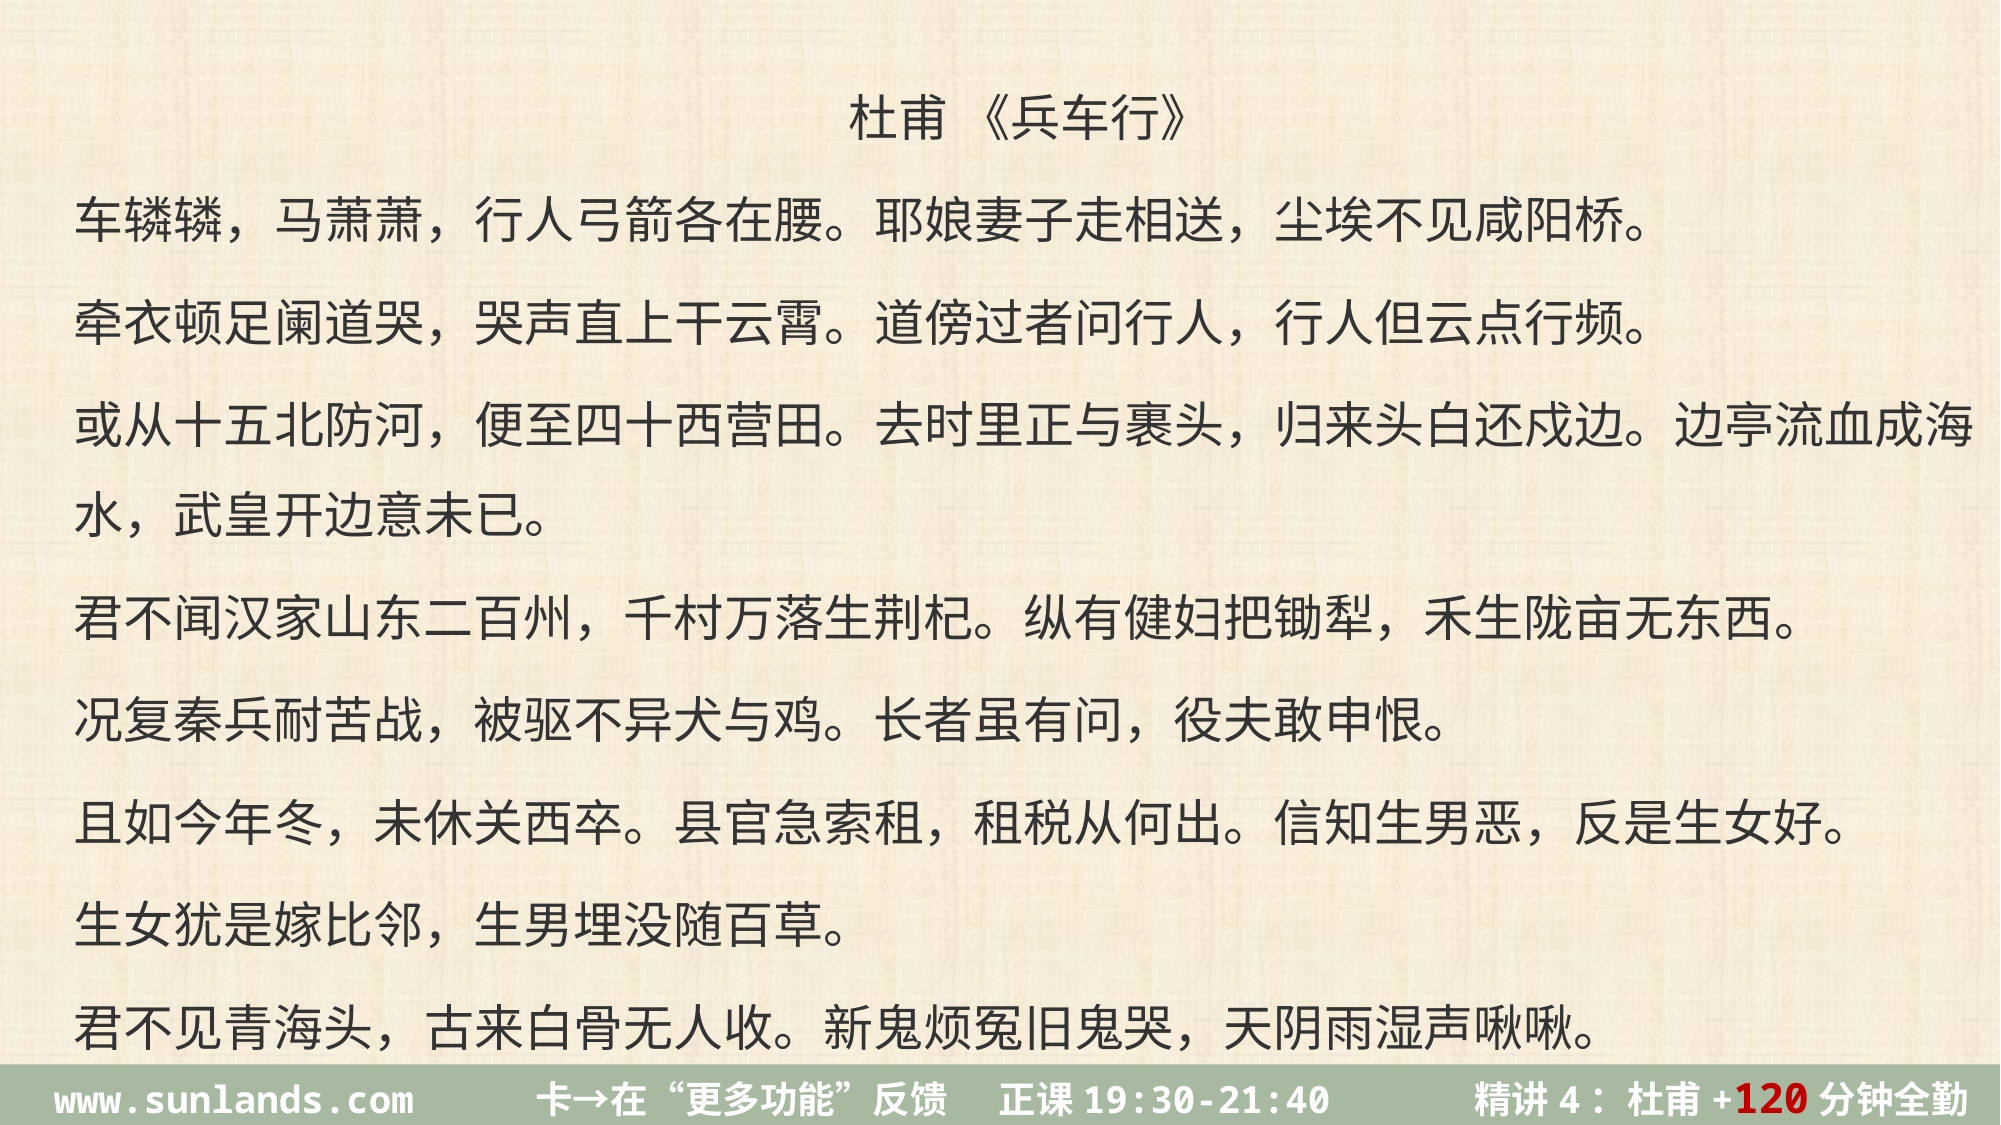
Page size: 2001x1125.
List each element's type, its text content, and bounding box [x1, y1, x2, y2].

text_box 杜甫 《兵车行》 车辚辚，马萧萧，行人弓箭各在腰。耶娘妻子走相送，尘埃不见咸阳桥。 牵衣顿足阑道哭，哭声直上干云霄。道傍过者问行人，行人但云点行频。 或从十五北防河，便至四十西营田。去时里正与裹头，归来头白还戍边。边亭流血成海水，武皇开边意未已。 君不闻汉家山东二百州，千村万落生荆杞。纵有健妇把锄犁，禾生陇亩无东西。 况复秦兵耐苦战，被驱不异犬与鸡。长者虽有问，役夫敢申恨。 且如今年冬，未休关西卒。县官急索租，租税从何出。信知生男恶，反是生女好。 生女犹是嫁比邻，生男埋没随百草。 君不见青海头，古来白骨无人收。新鬼烦冤旧鬼哭，天阴雨湿声啾啾。 [59, 48, 2000, 1090]
